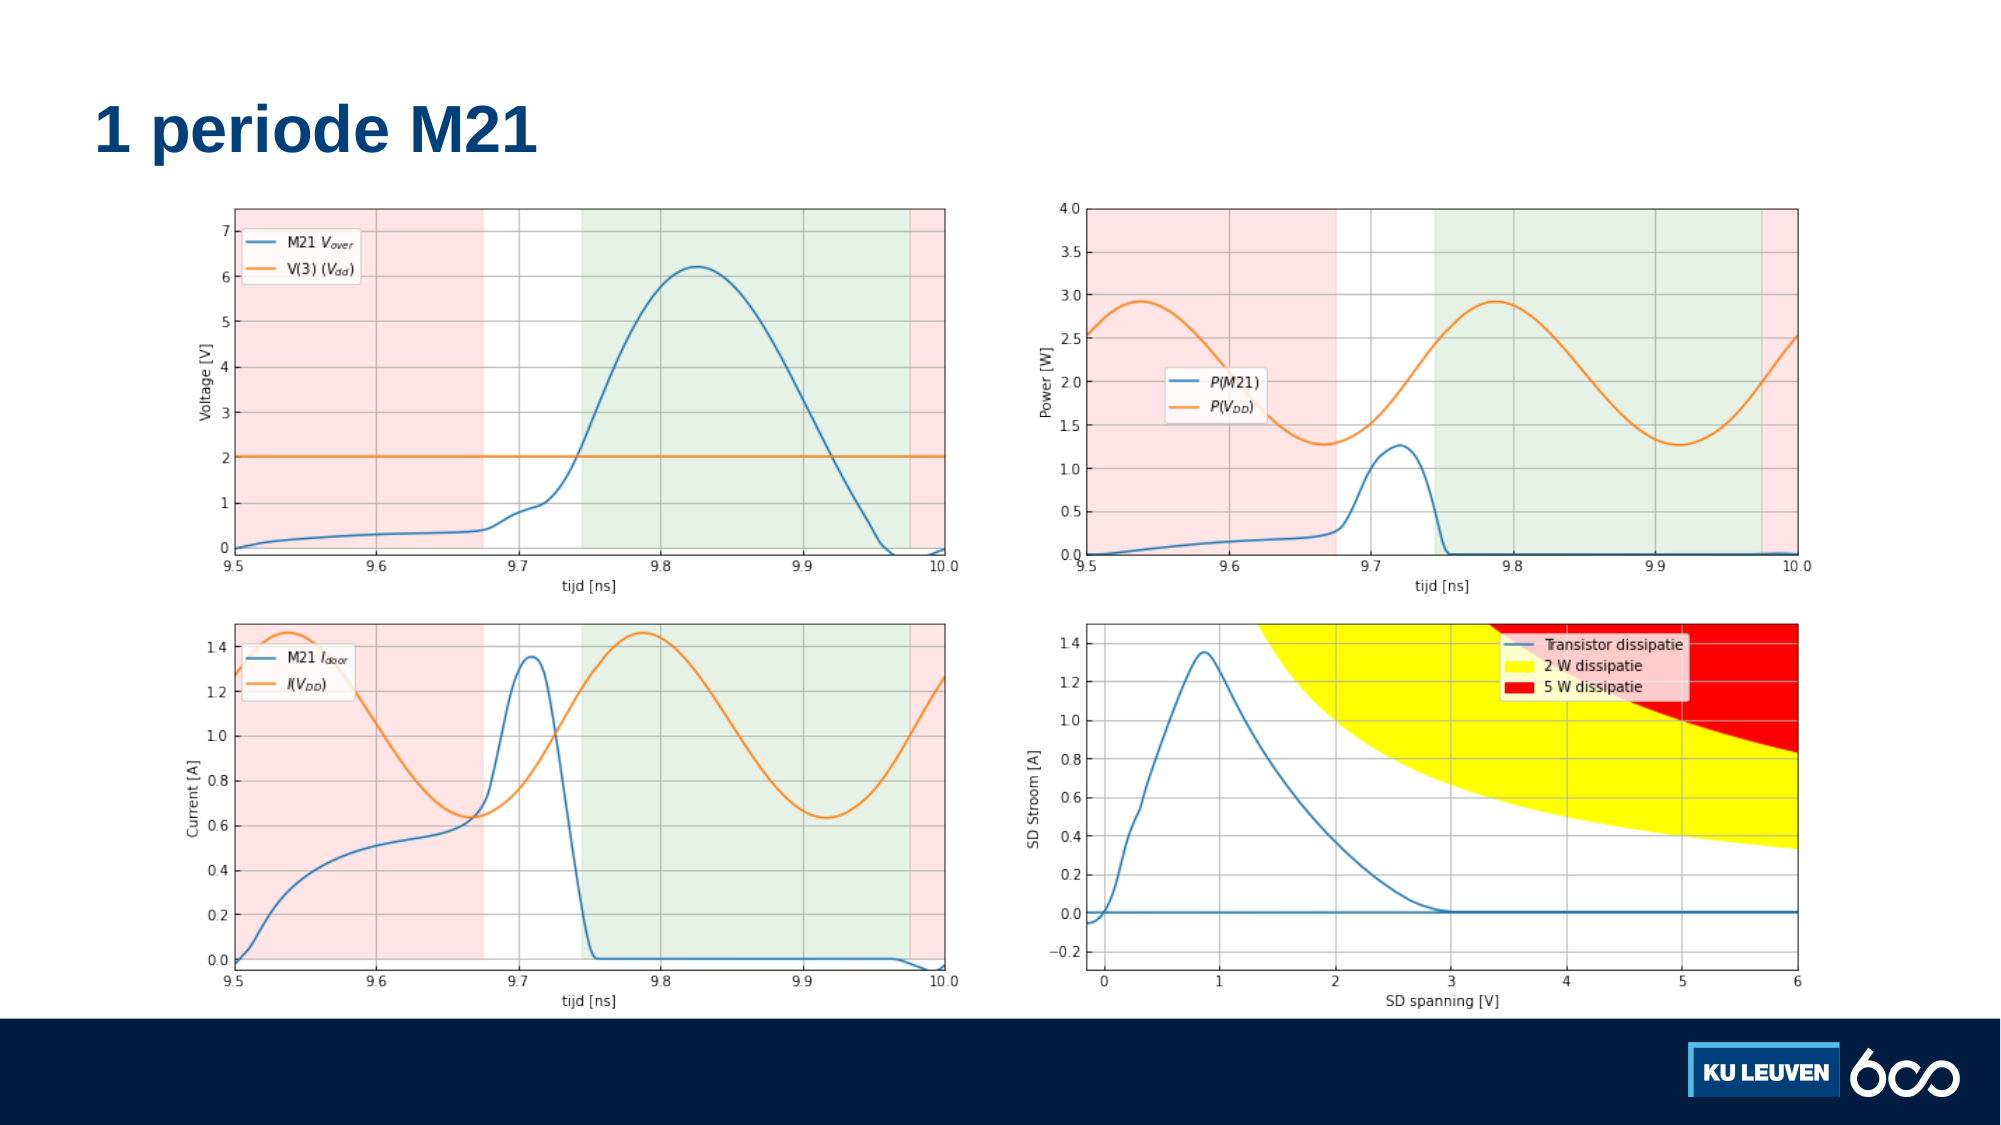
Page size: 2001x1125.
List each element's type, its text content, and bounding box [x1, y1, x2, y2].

picture [177, 193, 1823, 1019]
picture [1688, 1042, 1960, 1097]
title 1 periode M21 [94, 94, 1900, 186]
